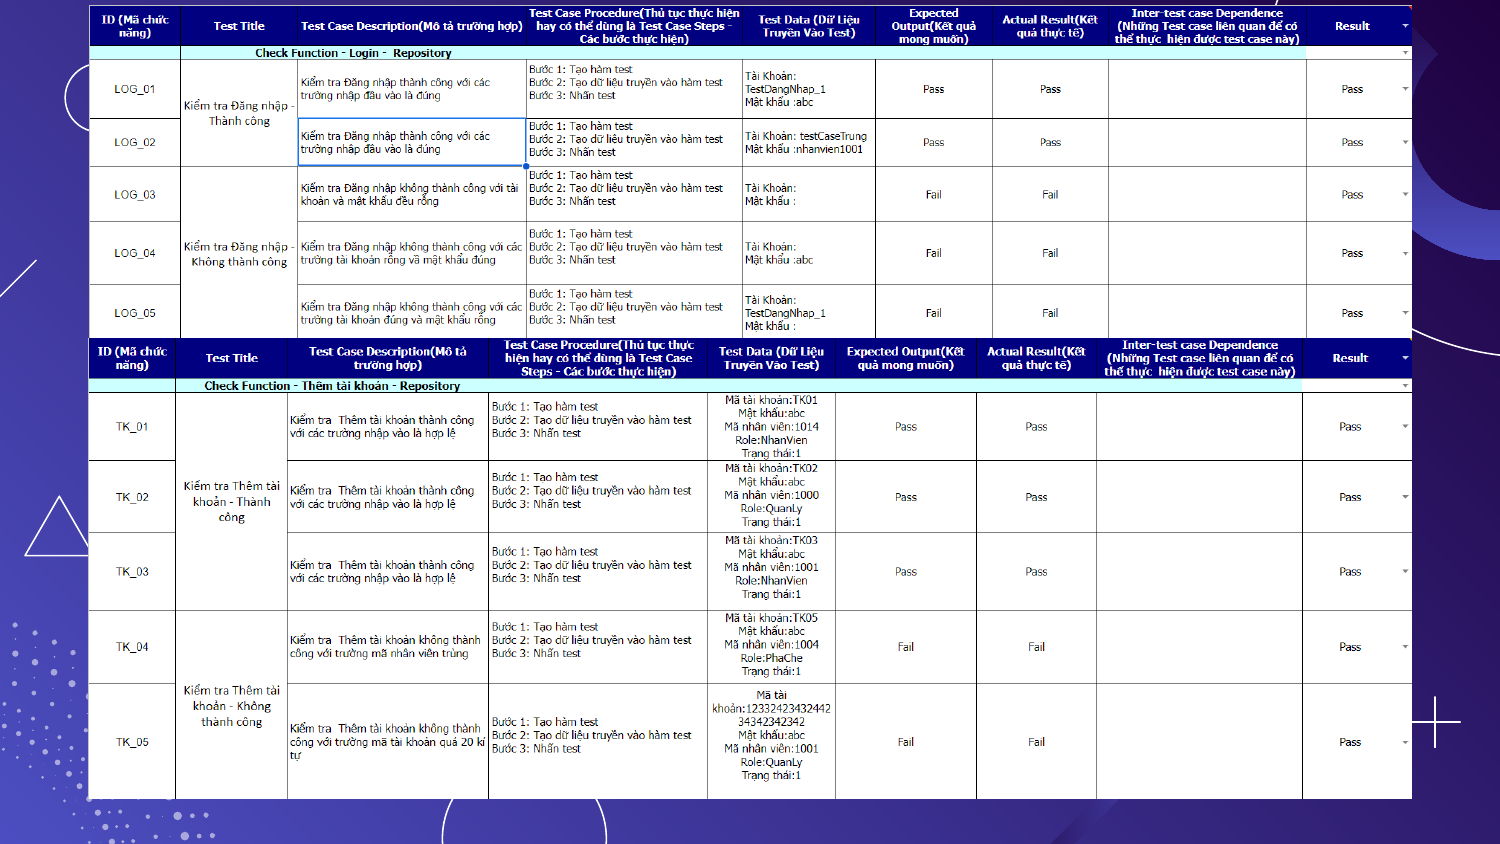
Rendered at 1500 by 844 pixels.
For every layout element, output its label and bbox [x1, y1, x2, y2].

picture [87, 5, 1413, 800]
